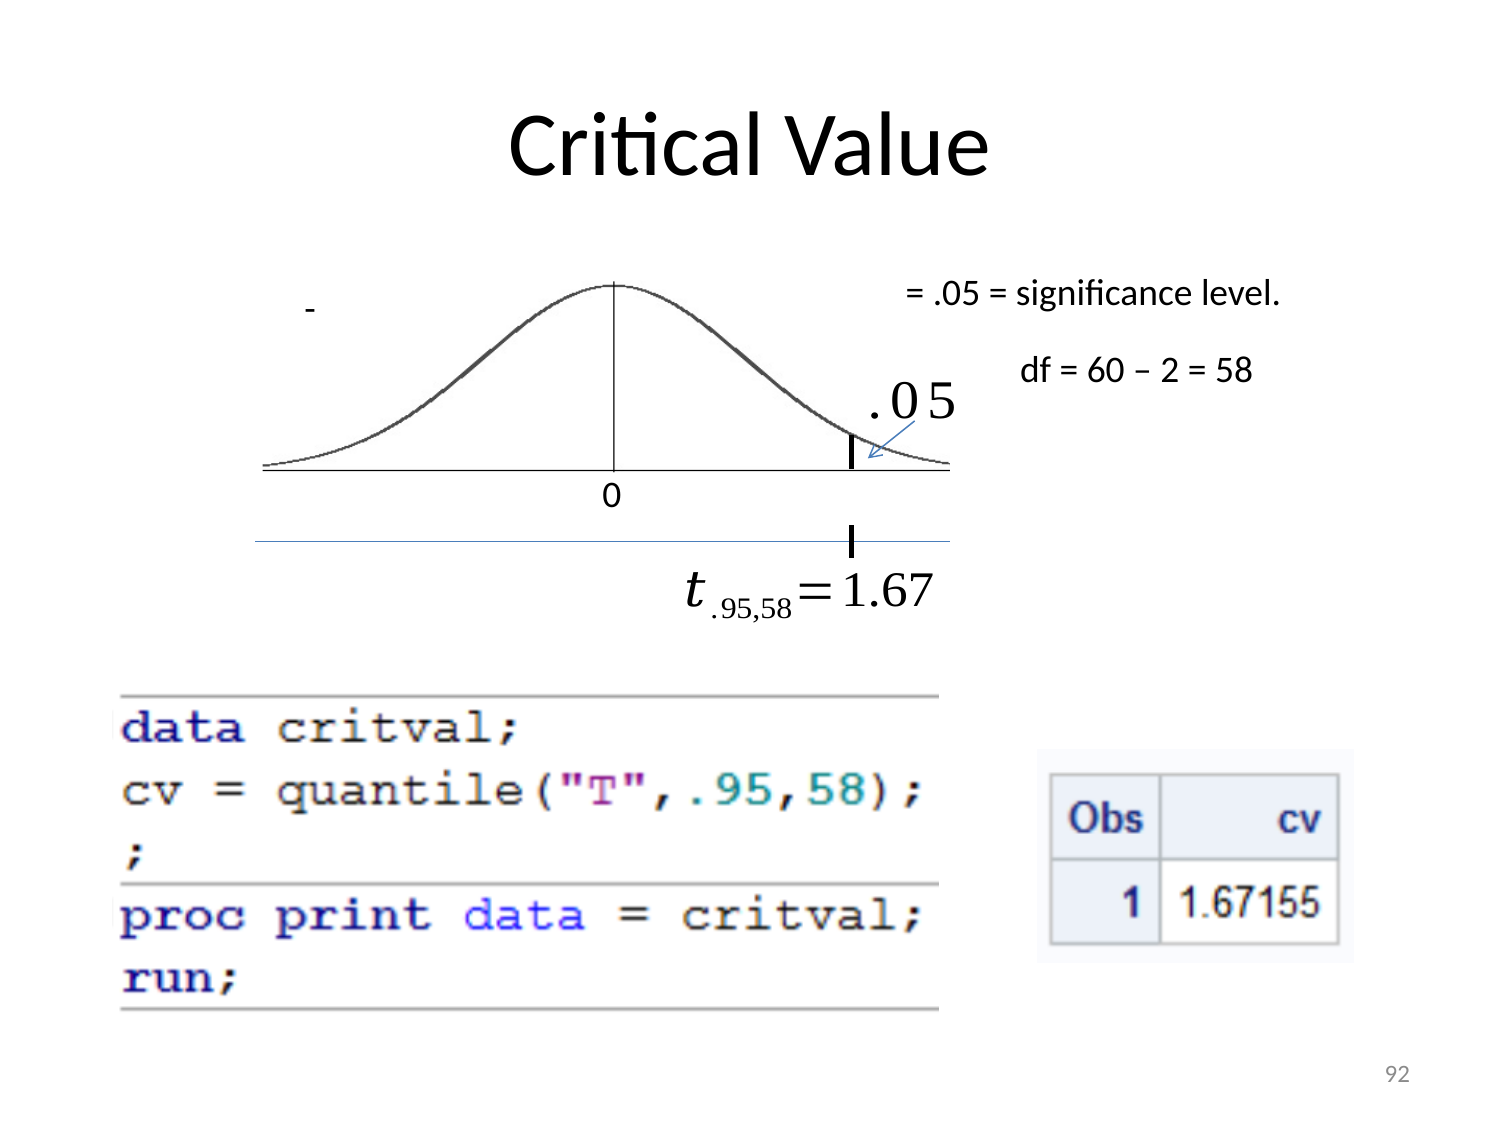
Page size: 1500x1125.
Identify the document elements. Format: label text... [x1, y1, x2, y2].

title Critical Value [75, 45, 1425, 233]
text_box df = 60 – 2 = 58 [1005, 337, 1288, 398]
picture [112, 688, 940, 1024]
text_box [867, 420, 915, 459]
picture [1037, 749, 1354, 963]
slide_number 92 [1074, 1042, 1425, 1103]
picture [262, 262, 951, 478]
text_box 0 [587, 486, 668, 523]
